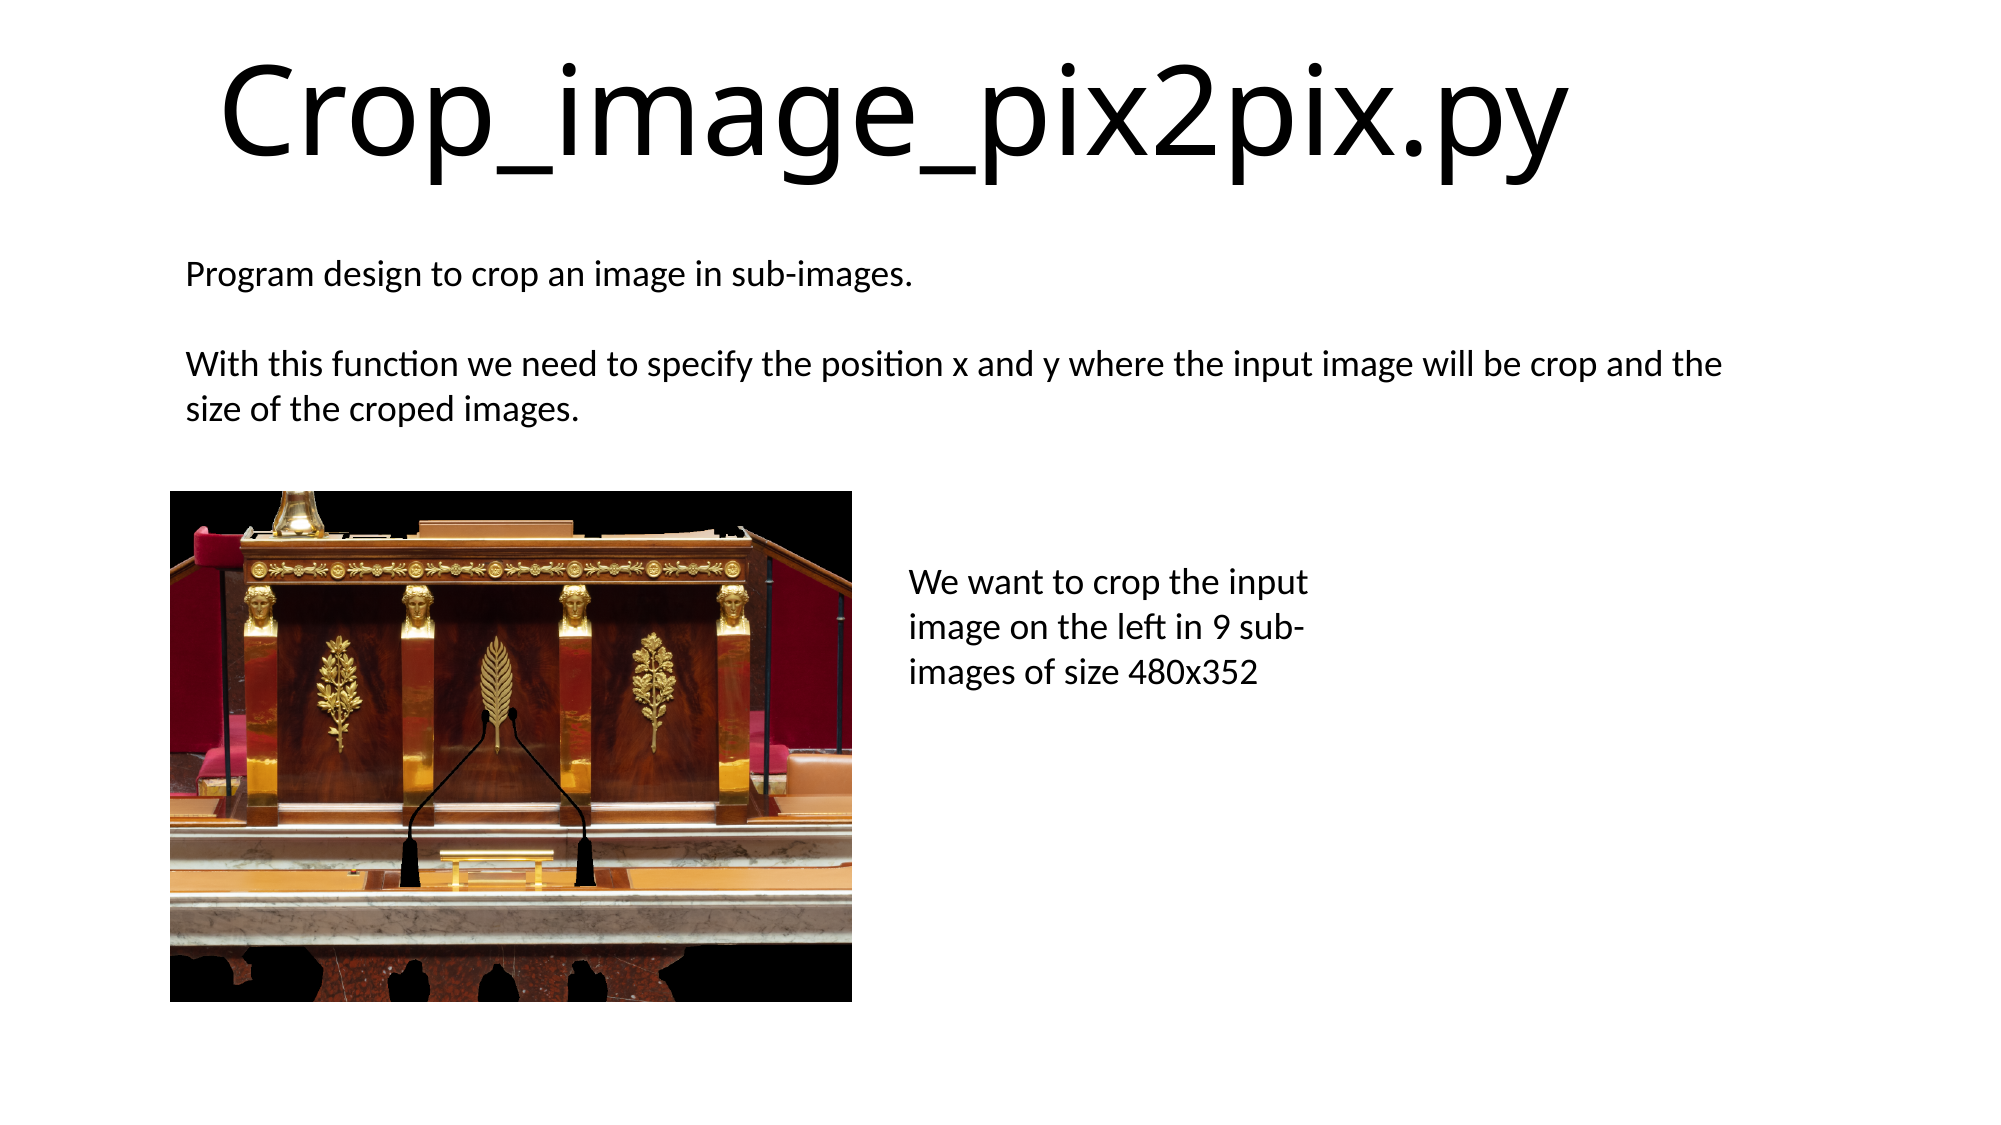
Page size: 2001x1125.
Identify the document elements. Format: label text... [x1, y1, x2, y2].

picture [170, 491, 852, 1002]
text_box Program design to crop an image in sub-images. With this function we need to specify the position x and y where the input image will be crop and the size of the croped images. [170, 242, 1790, 437]
text_box We want to crop the input image on the left in 9 sub-images of size 480x352 [893, 549, 1402, 700]
text_box Crop_image_pix2pix.py [31, 0, 1757, 190]
